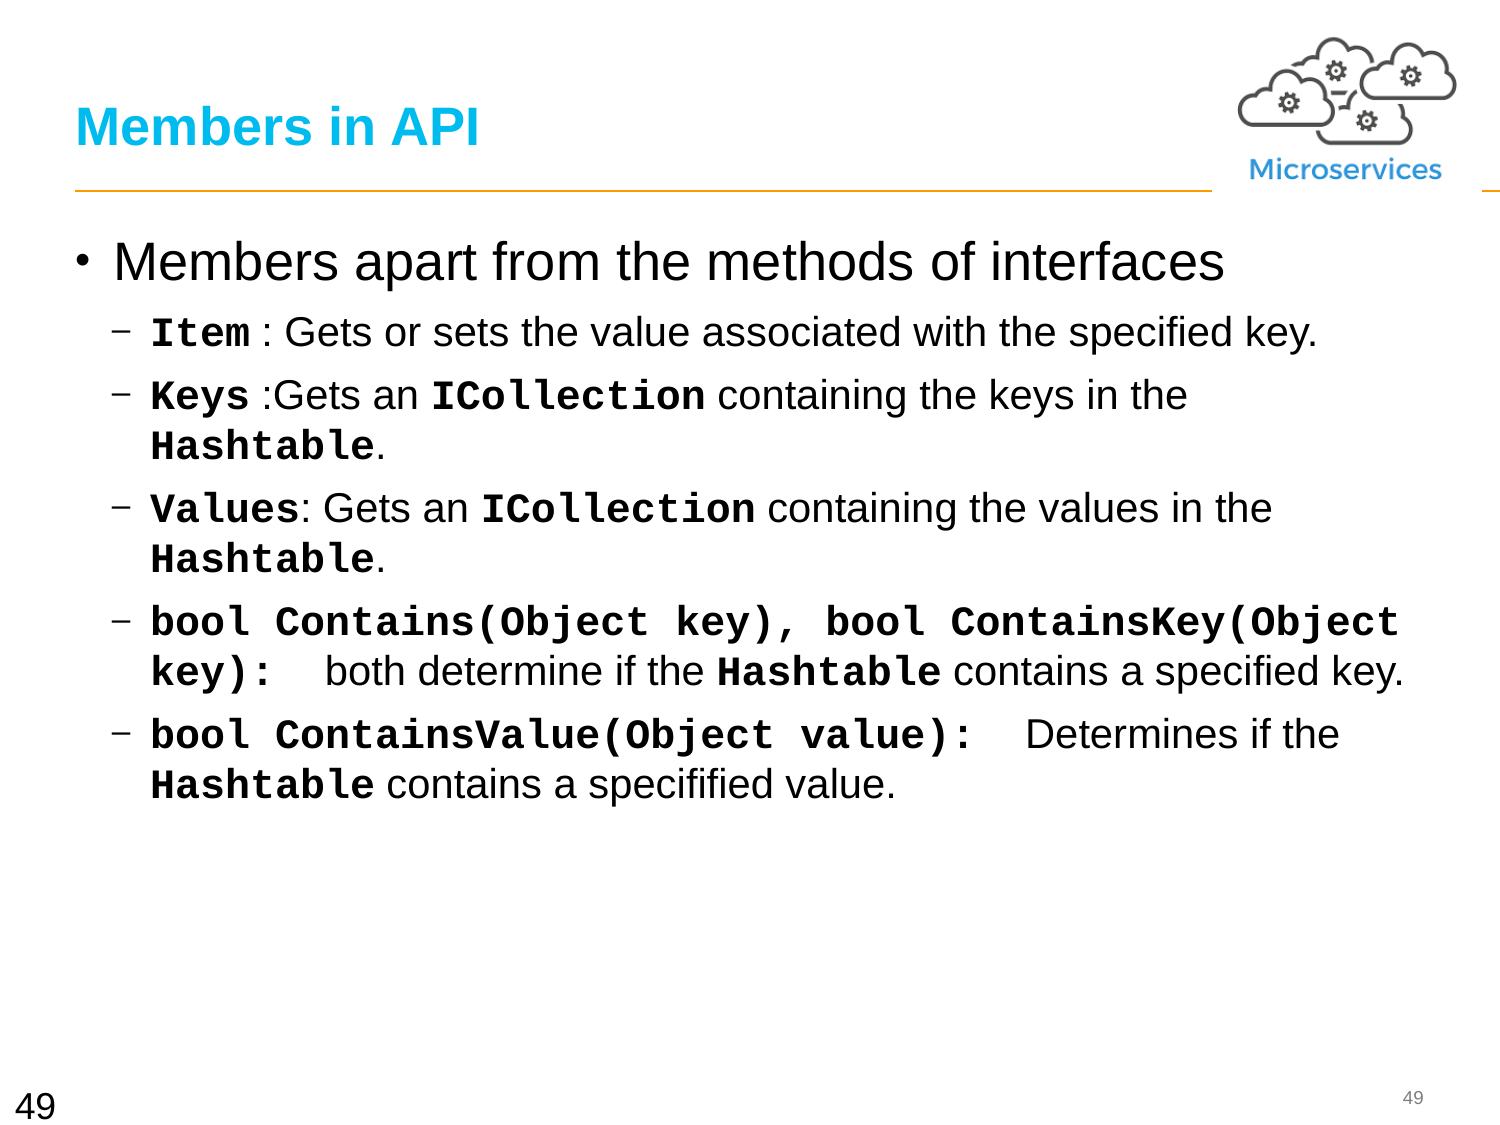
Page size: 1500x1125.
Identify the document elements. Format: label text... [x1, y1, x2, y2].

picture [1212, 1, 1482, 203]
list Members apart from the methods of interfaces Item : Gets or sets the value associated with the specified key. Keys :Gets an ICollection containing the keys in the Hashtable. Values: Gets an ICollection containing the values in the Hashtable. bool Contains(Object key), bool ContainsKey(Object key): both determine if the Hashtable contains a specified key. bool ContainsValue(Object value): Determines if the Hashtable contains a specifified value. [75, 226, 1425, 1018]
slide_number 49 [0, 1074, 350, 1114]
title Members in API [75, 27, 1422, 157]
